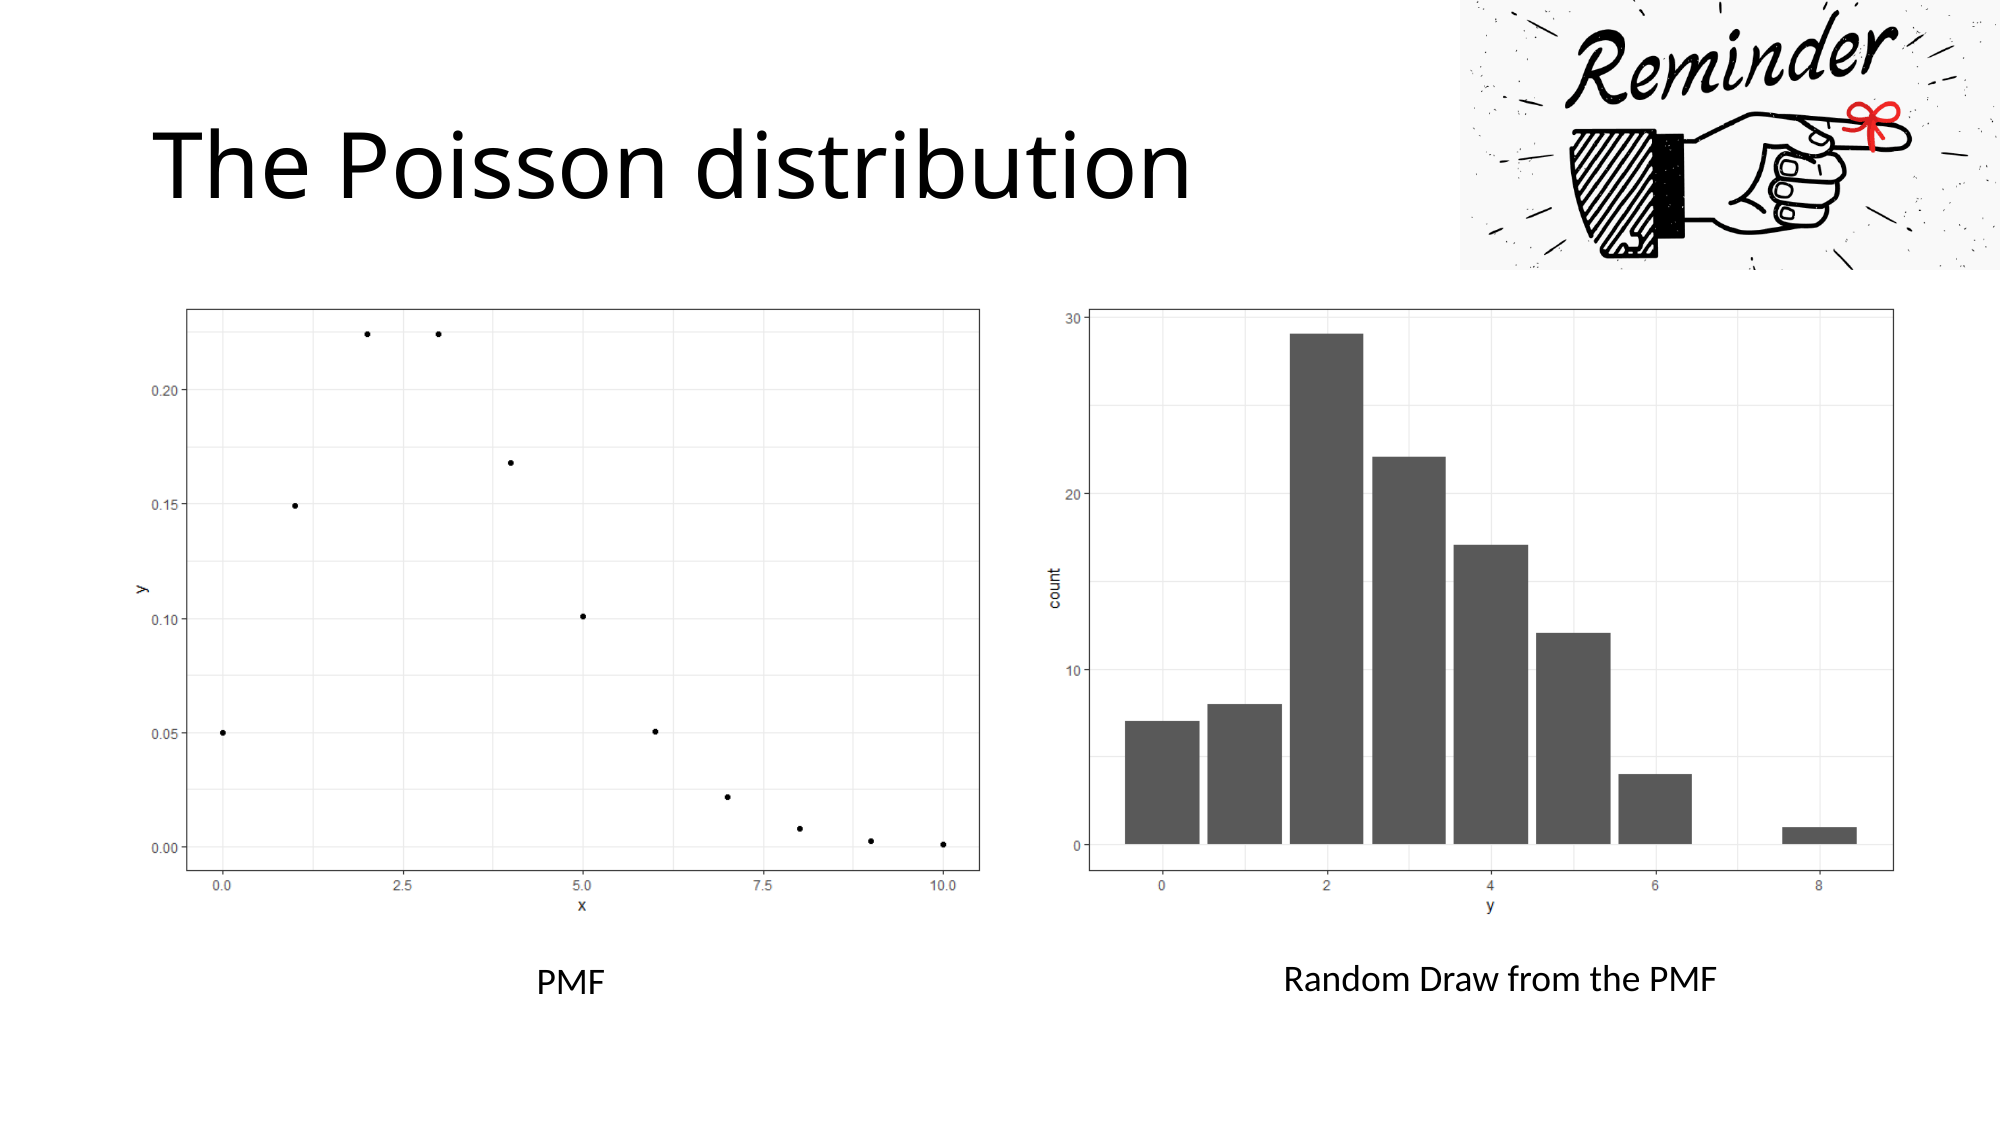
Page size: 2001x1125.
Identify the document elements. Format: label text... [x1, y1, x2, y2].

picture [1460, 0, 2000, 270]
text_box Random Draw from the PMF [1268, 946, 1777, 1006]
text_box PMF [521, 949, 960, 1009]
picture [123, 301, 988, 922]
picture [1037, 301, 1902, 922]
title The Poisson distribution [137, 59, 1863, 278]
